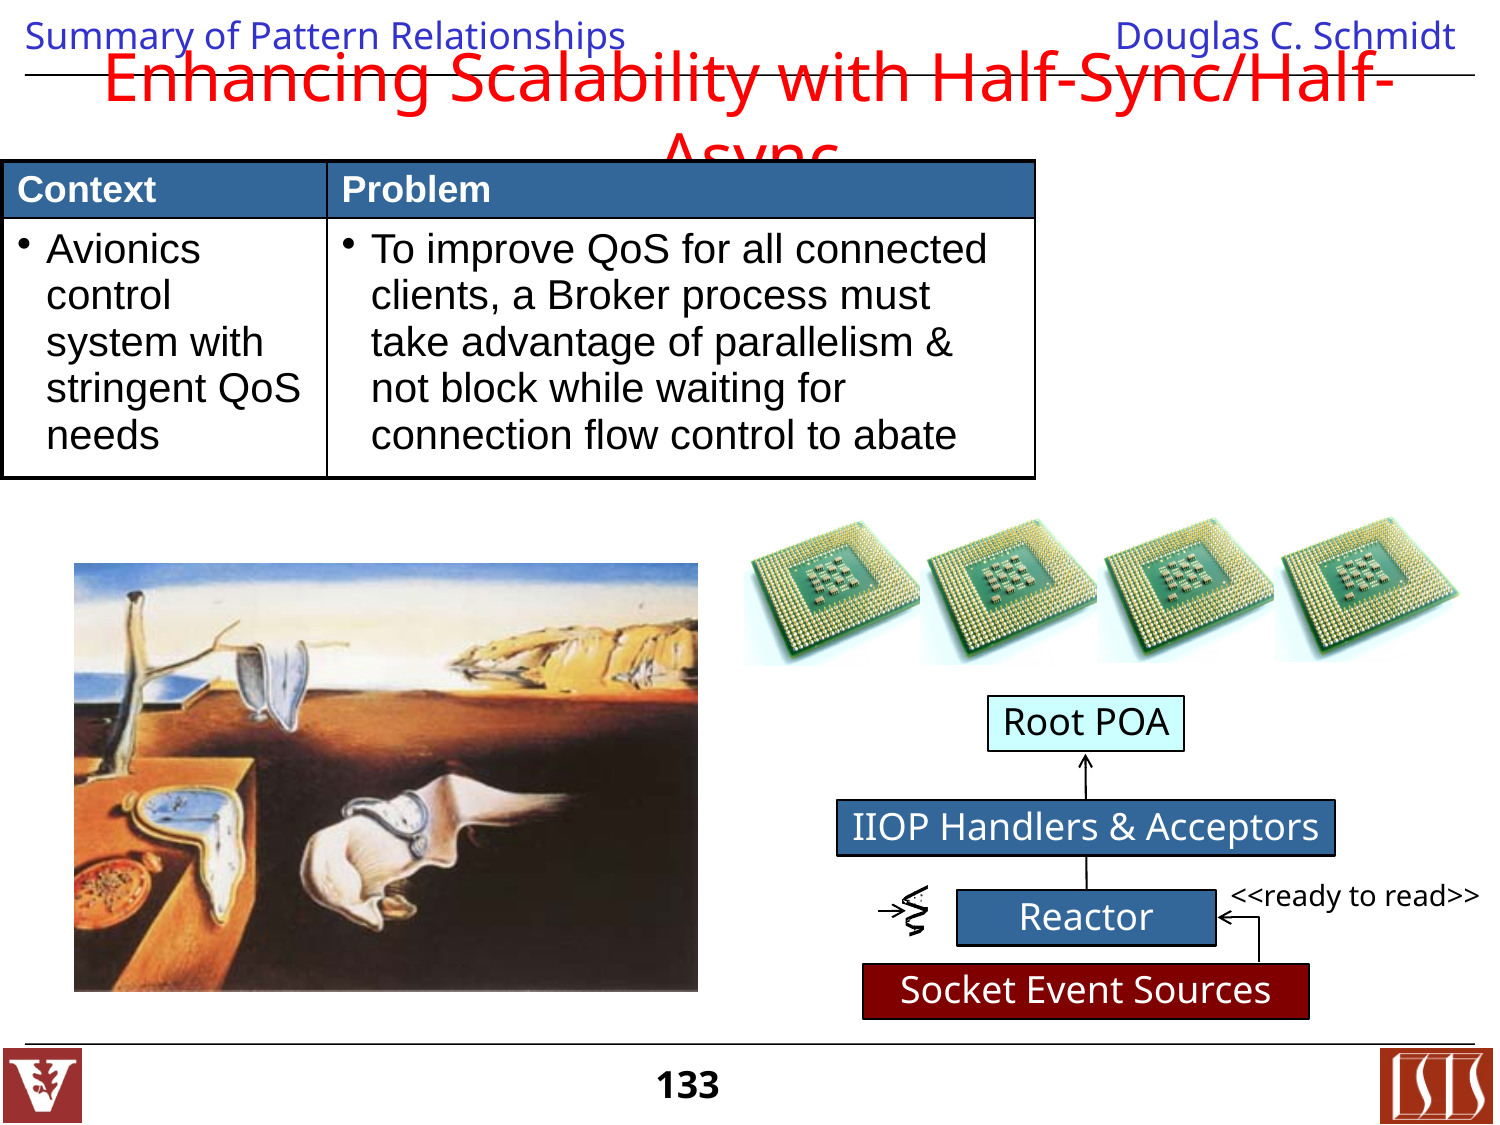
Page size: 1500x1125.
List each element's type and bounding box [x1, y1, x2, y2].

picture [3, 1048, 82, 1123]
text_box [863, 880, 1481, 1019]
text_box [743, 513, 1465, 666]
table_cell [4, 219, 326, 476]
table_header [4, 163, 326, 217]
text_box [987, 696, 1185, 752]
title [24, 82, 1476, 146]
picture [1380, 1048, 1493, 1124]
text_box [837, 753, 1335, 946]
table_header [328, 163, 1034, 217]
table_cell [328, 219, 1034, 476]
text_box [878, 884, 928, 937]
picture [73, 563, 698, 992]
